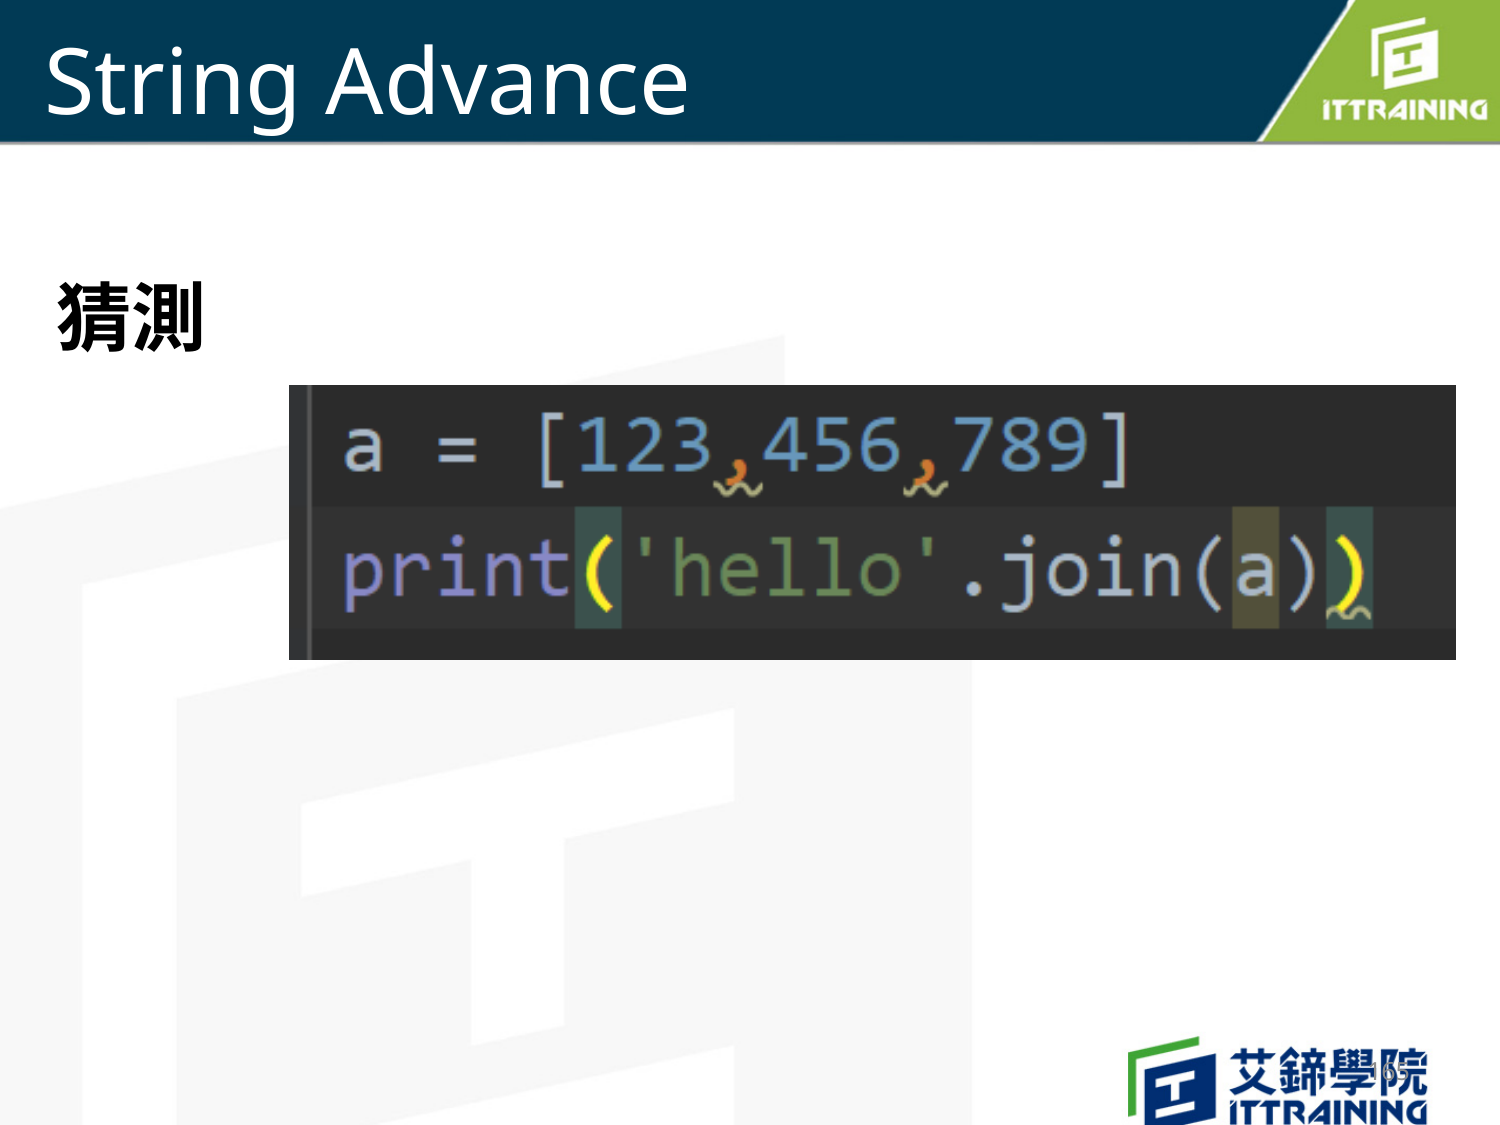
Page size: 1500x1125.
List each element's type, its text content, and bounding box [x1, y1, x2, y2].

title String Advance [29, 0, 1380, 172]
picture [0, 0, 1500, 1125]
slide_number 165 [1074, 1042, 1425, 1103]
list 猜測 [41, 262, 1425, 1005]
